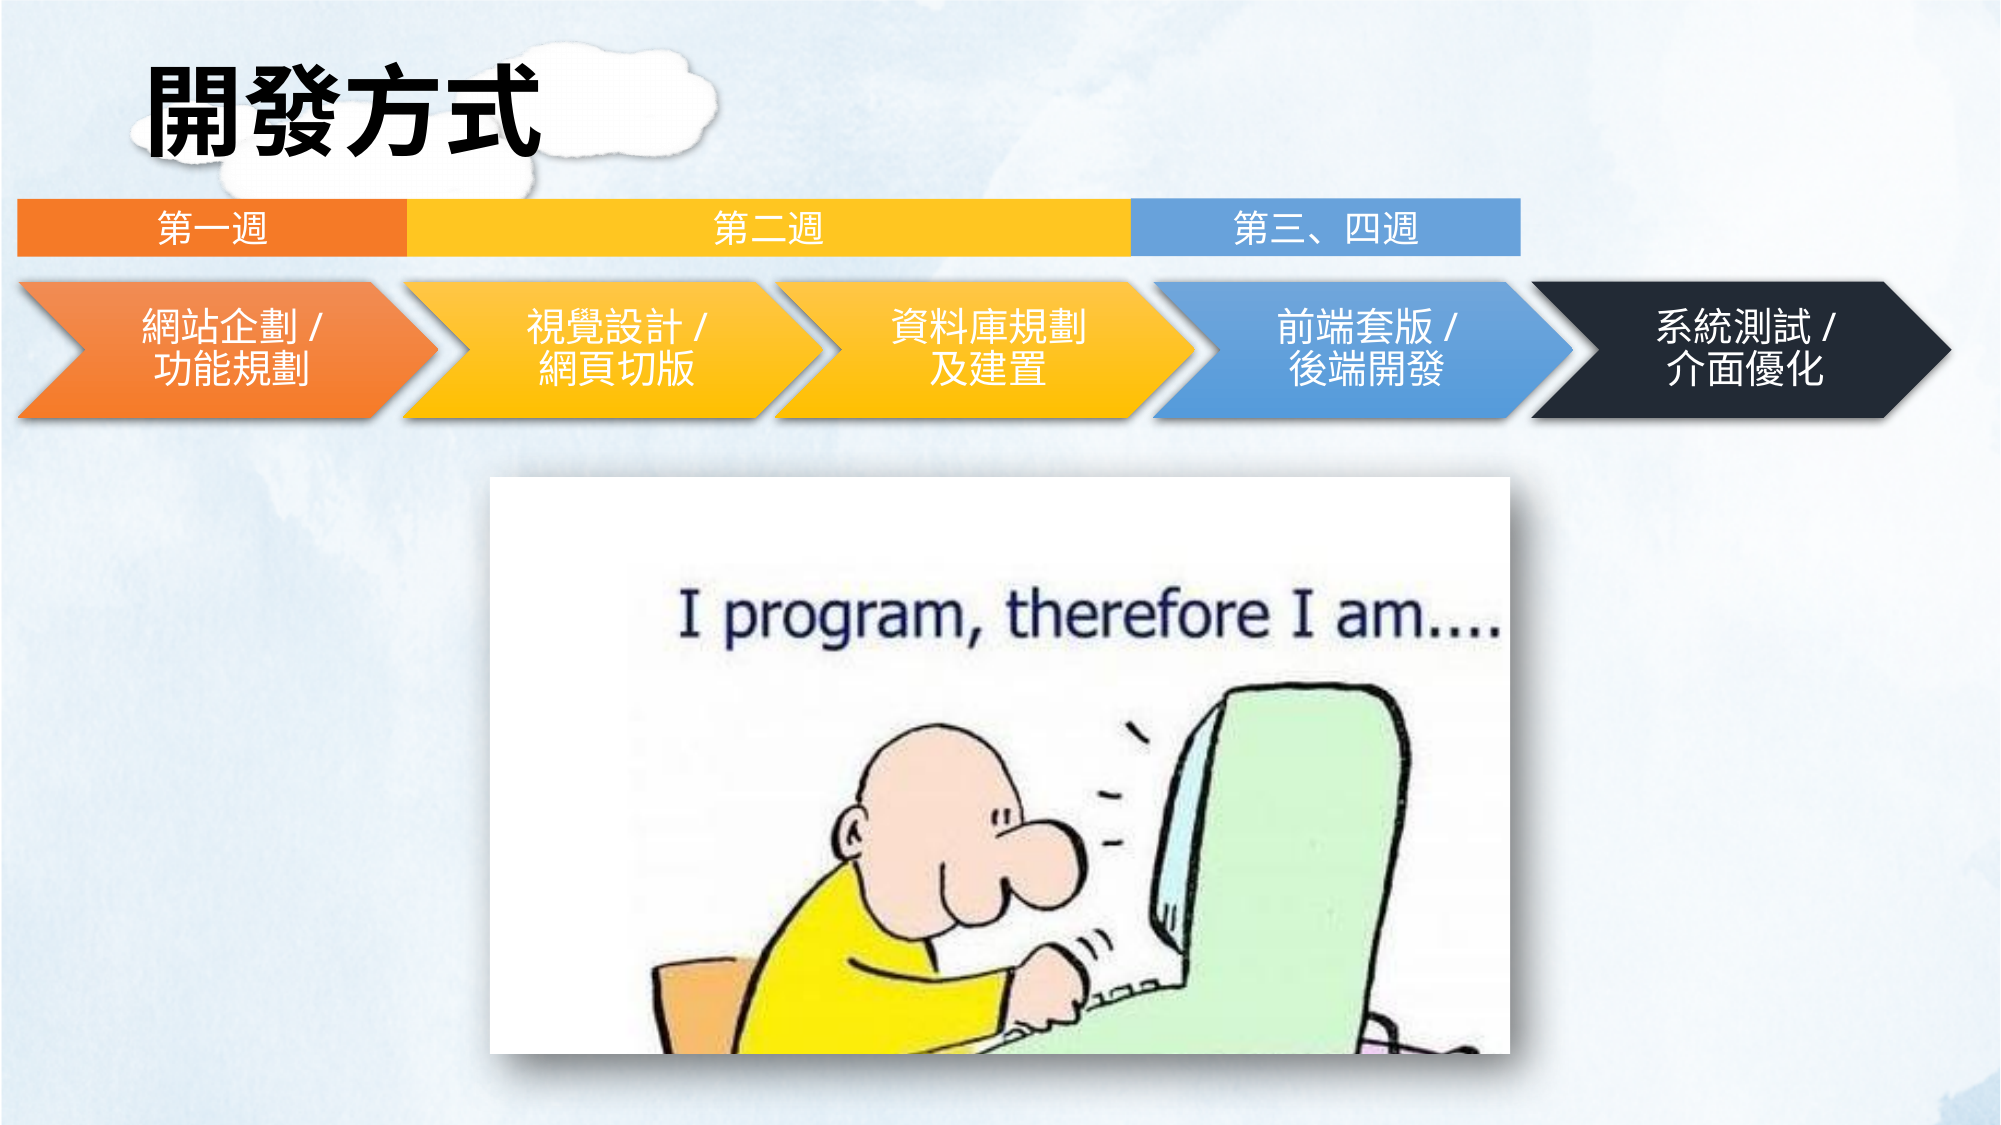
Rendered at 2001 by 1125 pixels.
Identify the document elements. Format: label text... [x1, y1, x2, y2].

picture [3, 1, 1999, 1125]
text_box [406, 193, 1130, 262]
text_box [17, 193, 406, 262]
text_box 開發方式 [136, 41, 1993, 177]
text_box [17, 281, 1952, 419]
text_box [1130, 193, 1521, 262]
